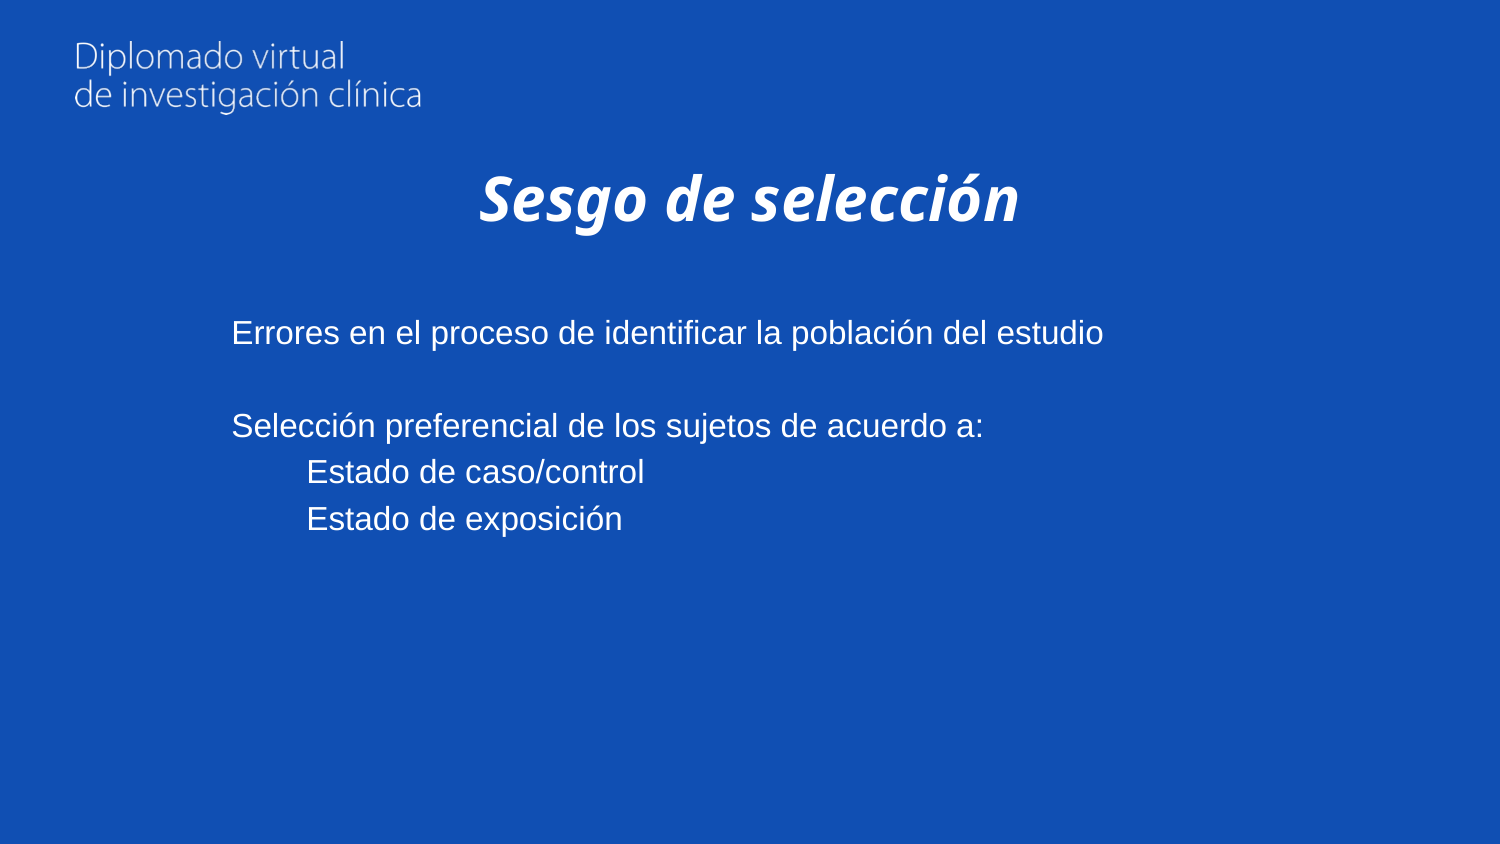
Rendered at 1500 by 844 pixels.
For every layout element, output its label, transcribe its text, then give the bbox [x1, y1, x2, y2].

title Sesgo de selección [75, 151, 1425, 242]
picture [75, 41, 421, 115]
list Errores en el proceso de identificar la población del estudio Selección preferencial de los sujetos de acuerdo a: Estado de caso/control Estado de exposición [216, 303, 1238, 685]
